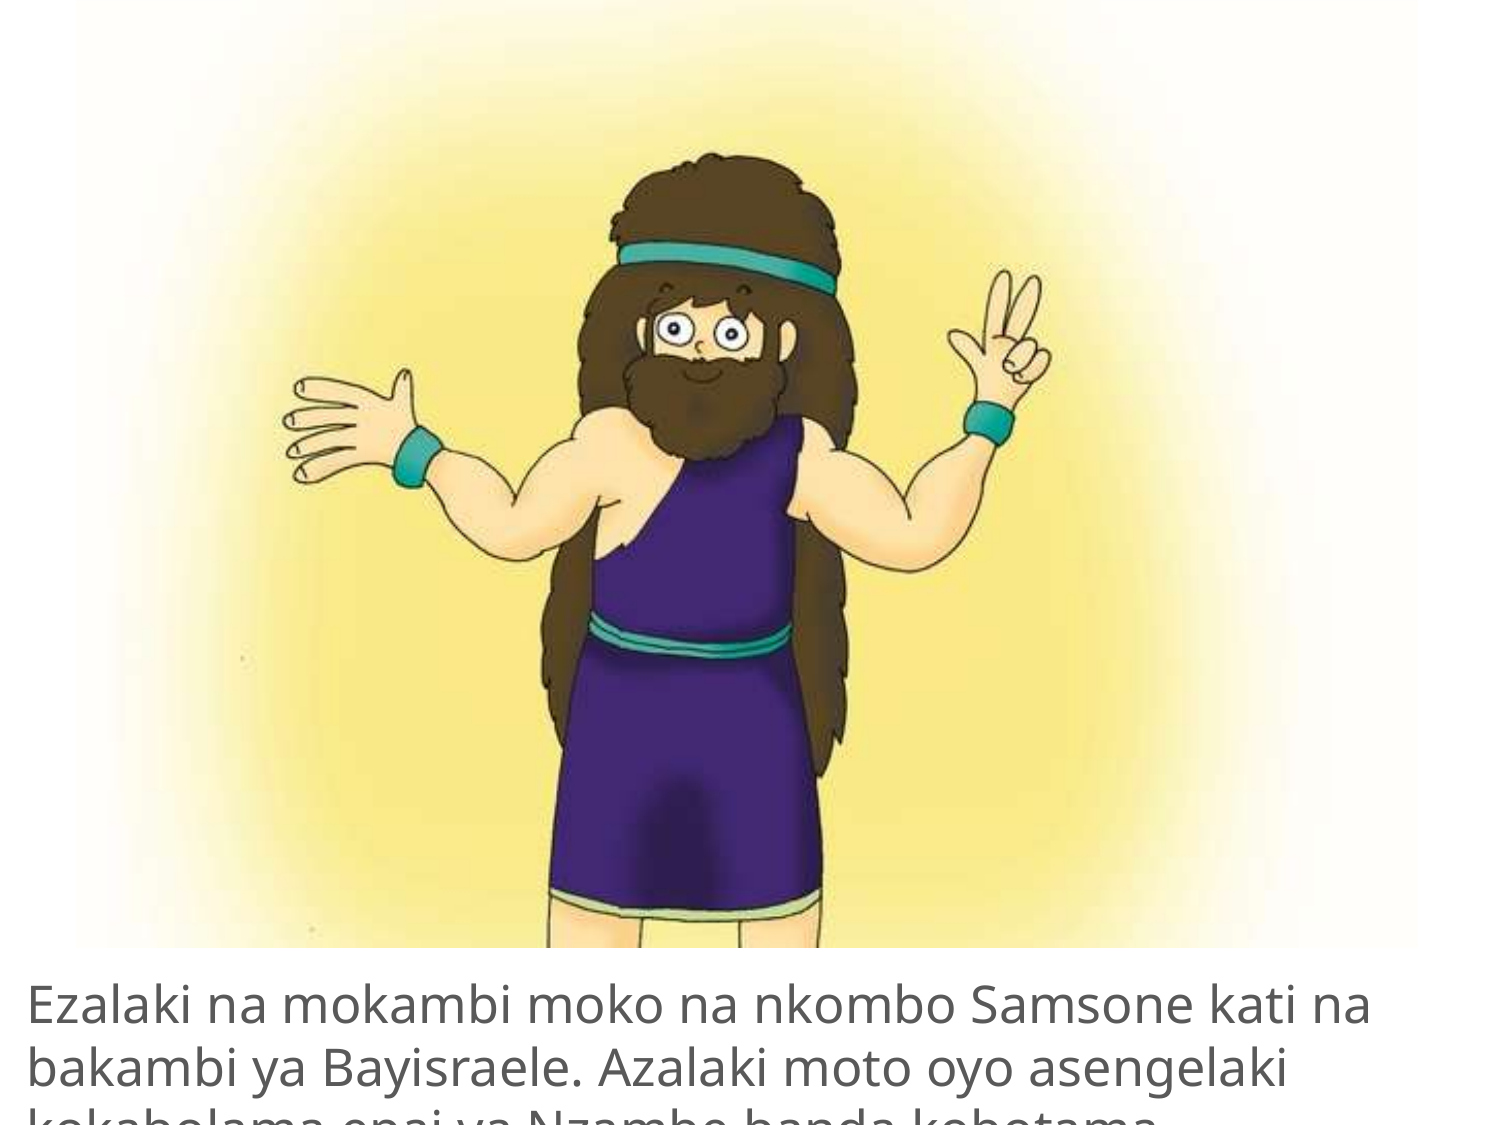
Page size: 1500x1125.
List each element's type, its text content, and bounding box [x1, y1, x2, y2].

picture [76, 0, 1418, 948]
text_box Ezalaki na mokambi moko na nkombo Samsone kati na bakambi ya Bayisraele. Azalaki moto oyo asengelaki kokabolama epai ya Nzambe banda kobotama. [11, 964, 1483, 1125]
